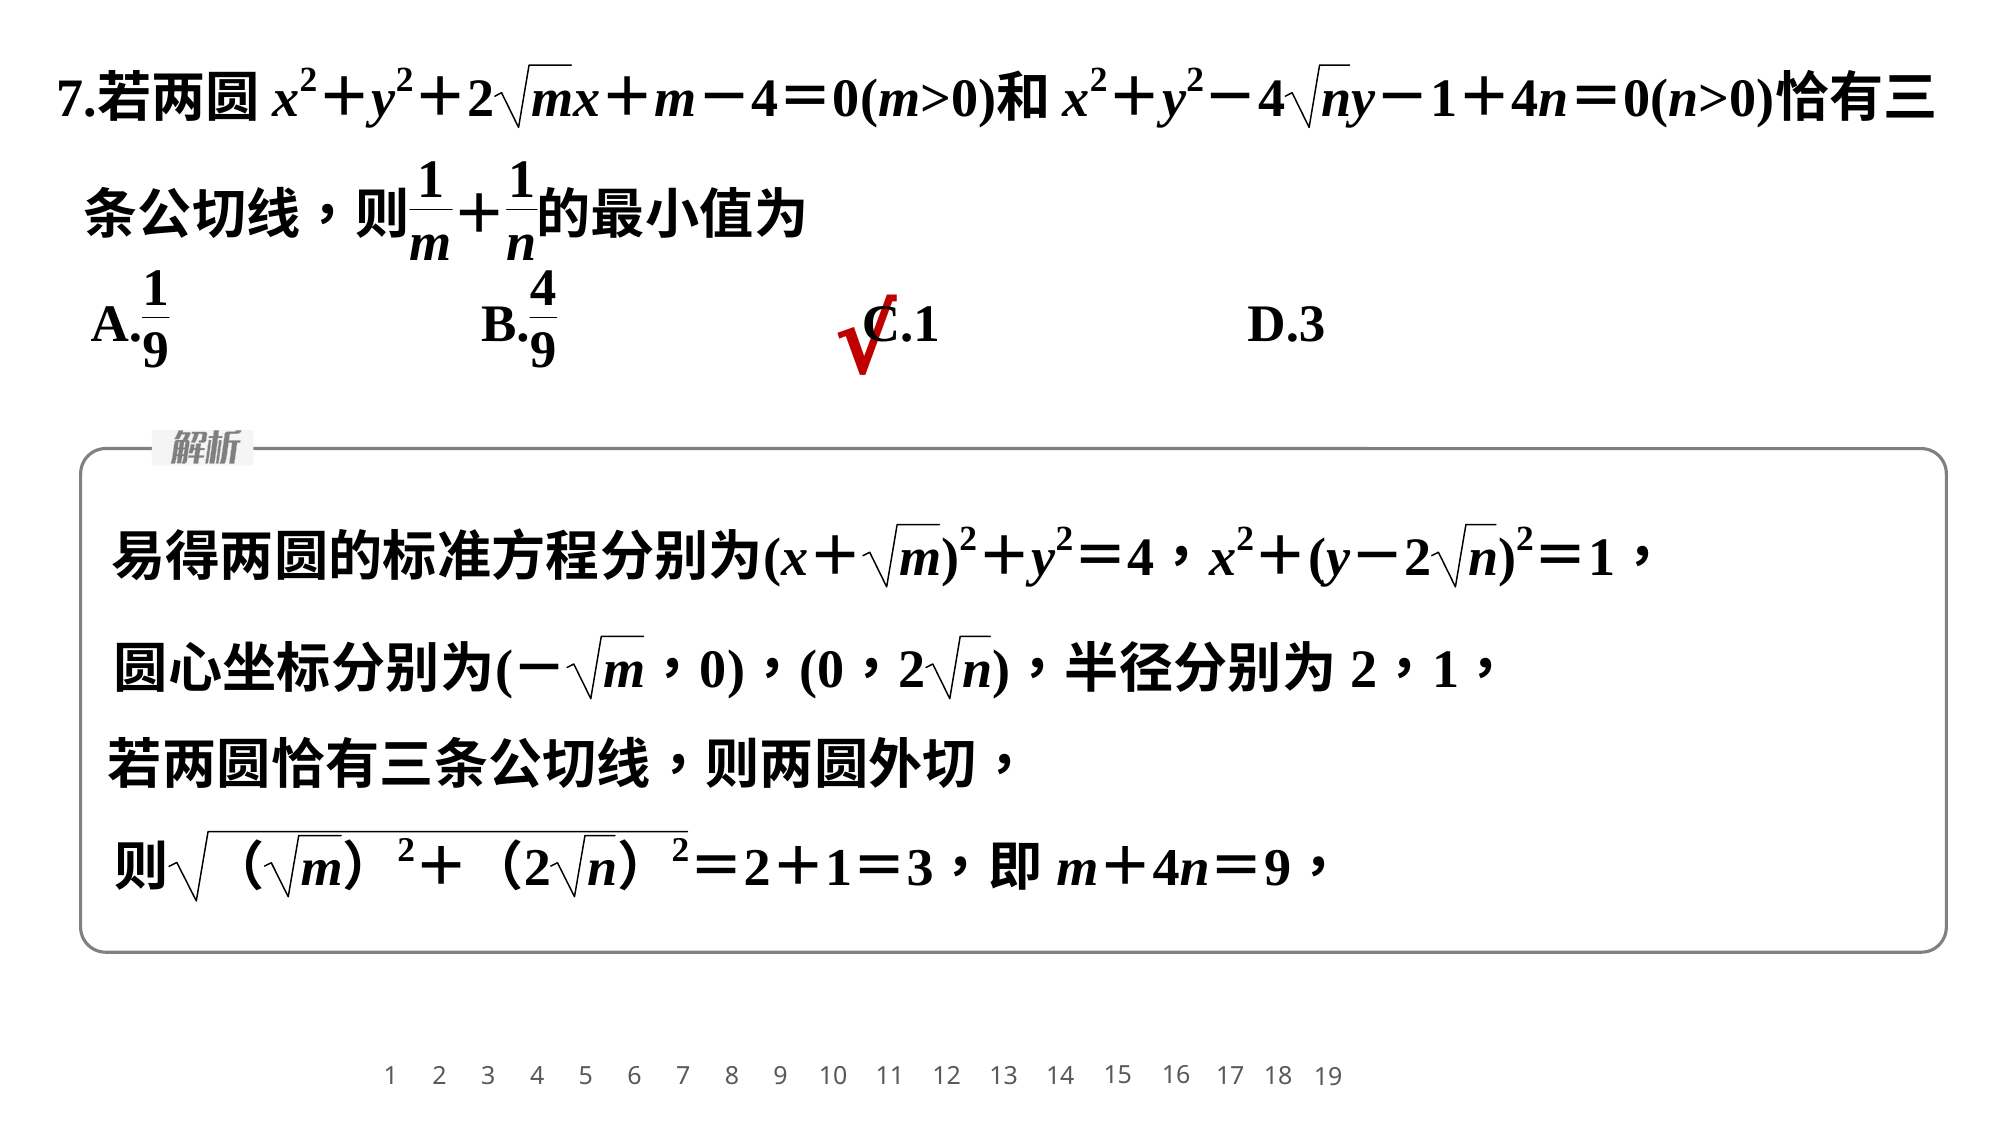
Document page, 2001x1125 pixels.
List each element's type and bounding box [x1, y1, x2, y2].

text_box [114, 816, 1855, 913]
text_box [114, 618, 1854, 717]
text_box [110, 507, 1851, 605]
text_box [80, 430, 1947, 953]
text_box [56, 47, 1938, 276]
text_box [90, 255, 1741, 421]
text_box [107, 715, 1848, 814]
